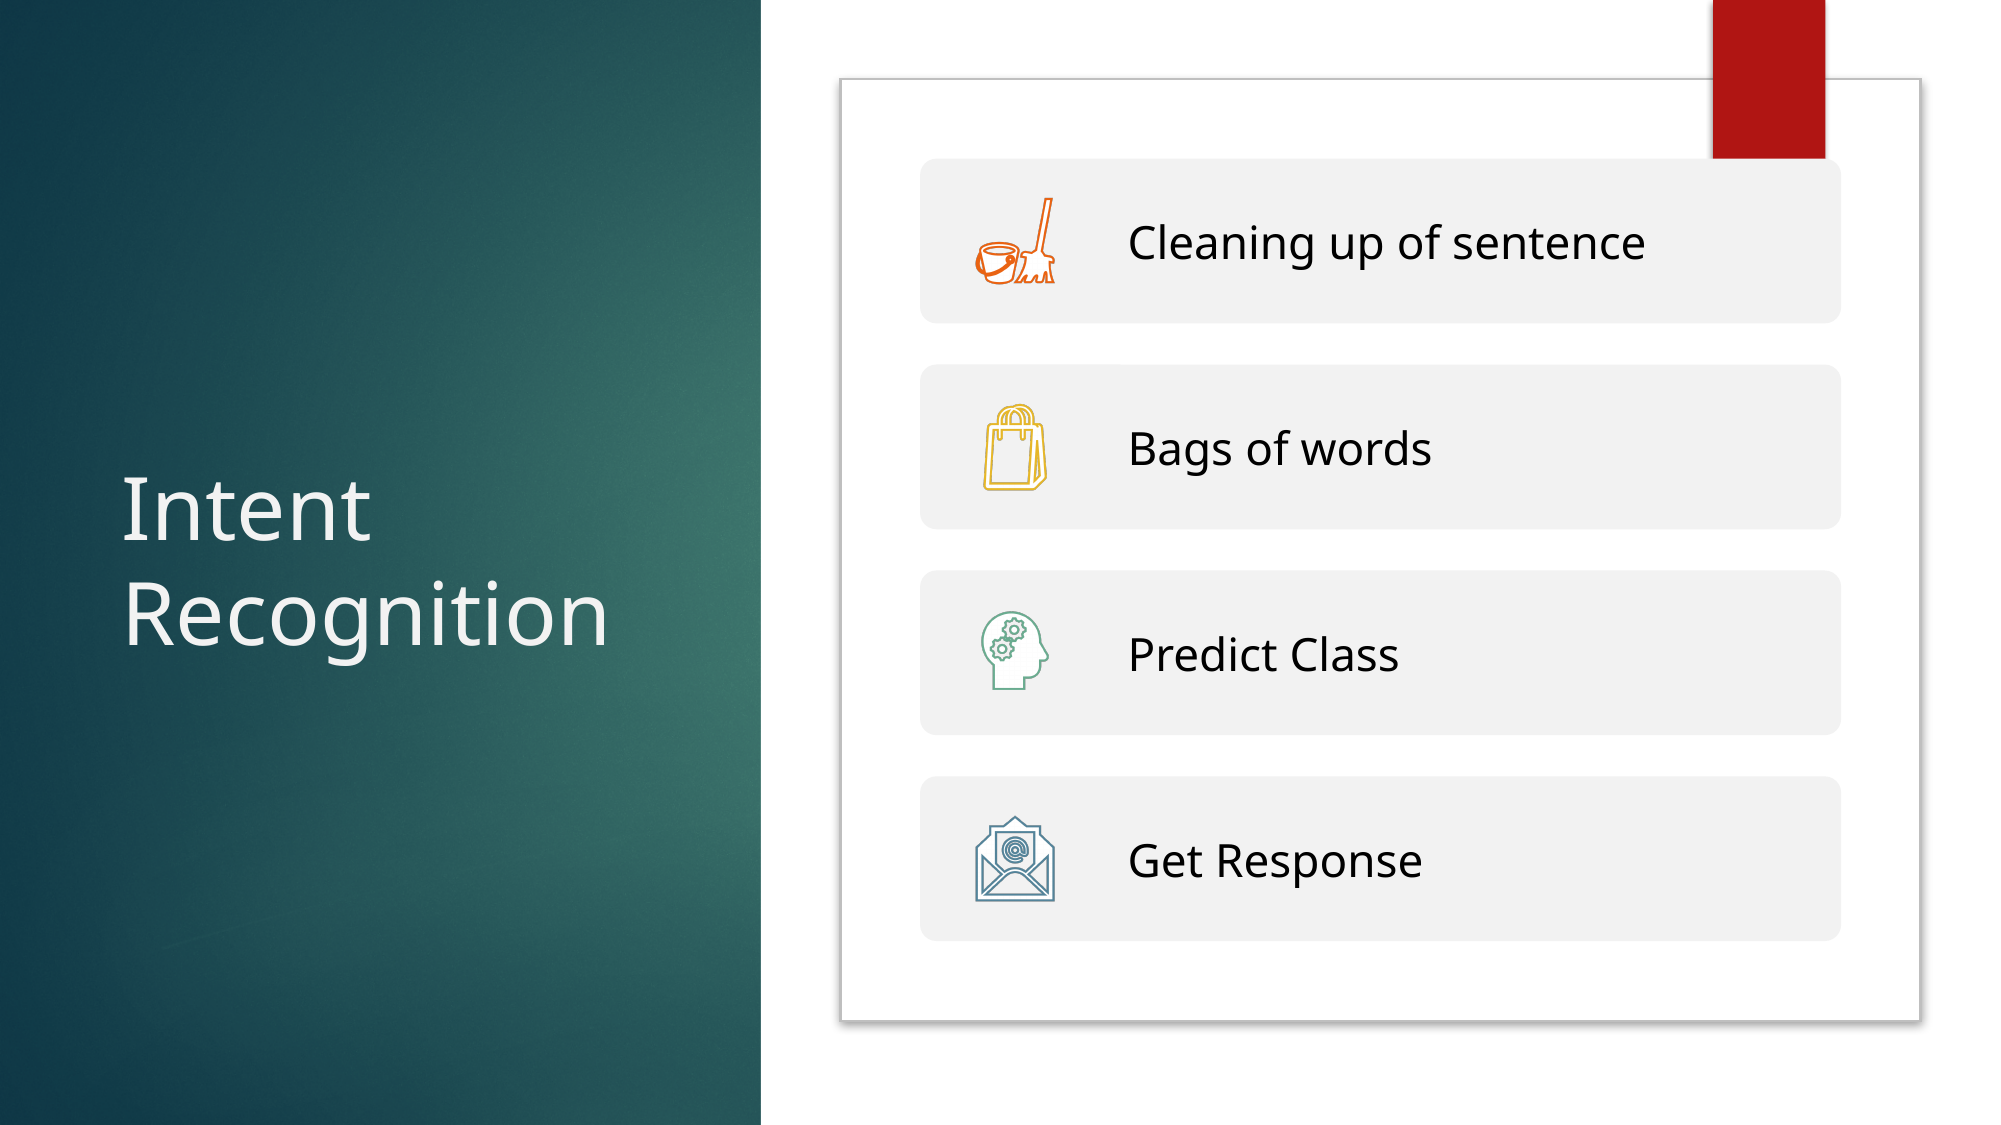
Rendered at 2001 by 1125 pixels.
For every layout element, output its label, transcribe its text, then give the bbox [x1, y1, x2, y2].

text_box [0, 0, 759, 1125]
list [919, 158, 1842, 942]
text_box [759, 0, 2000, 1125]
title Intent Recognition [106, 174, 682, 942]
text_box [1712, 0, 1826, 156]
text_box [839, 78, 1922, 1022]
